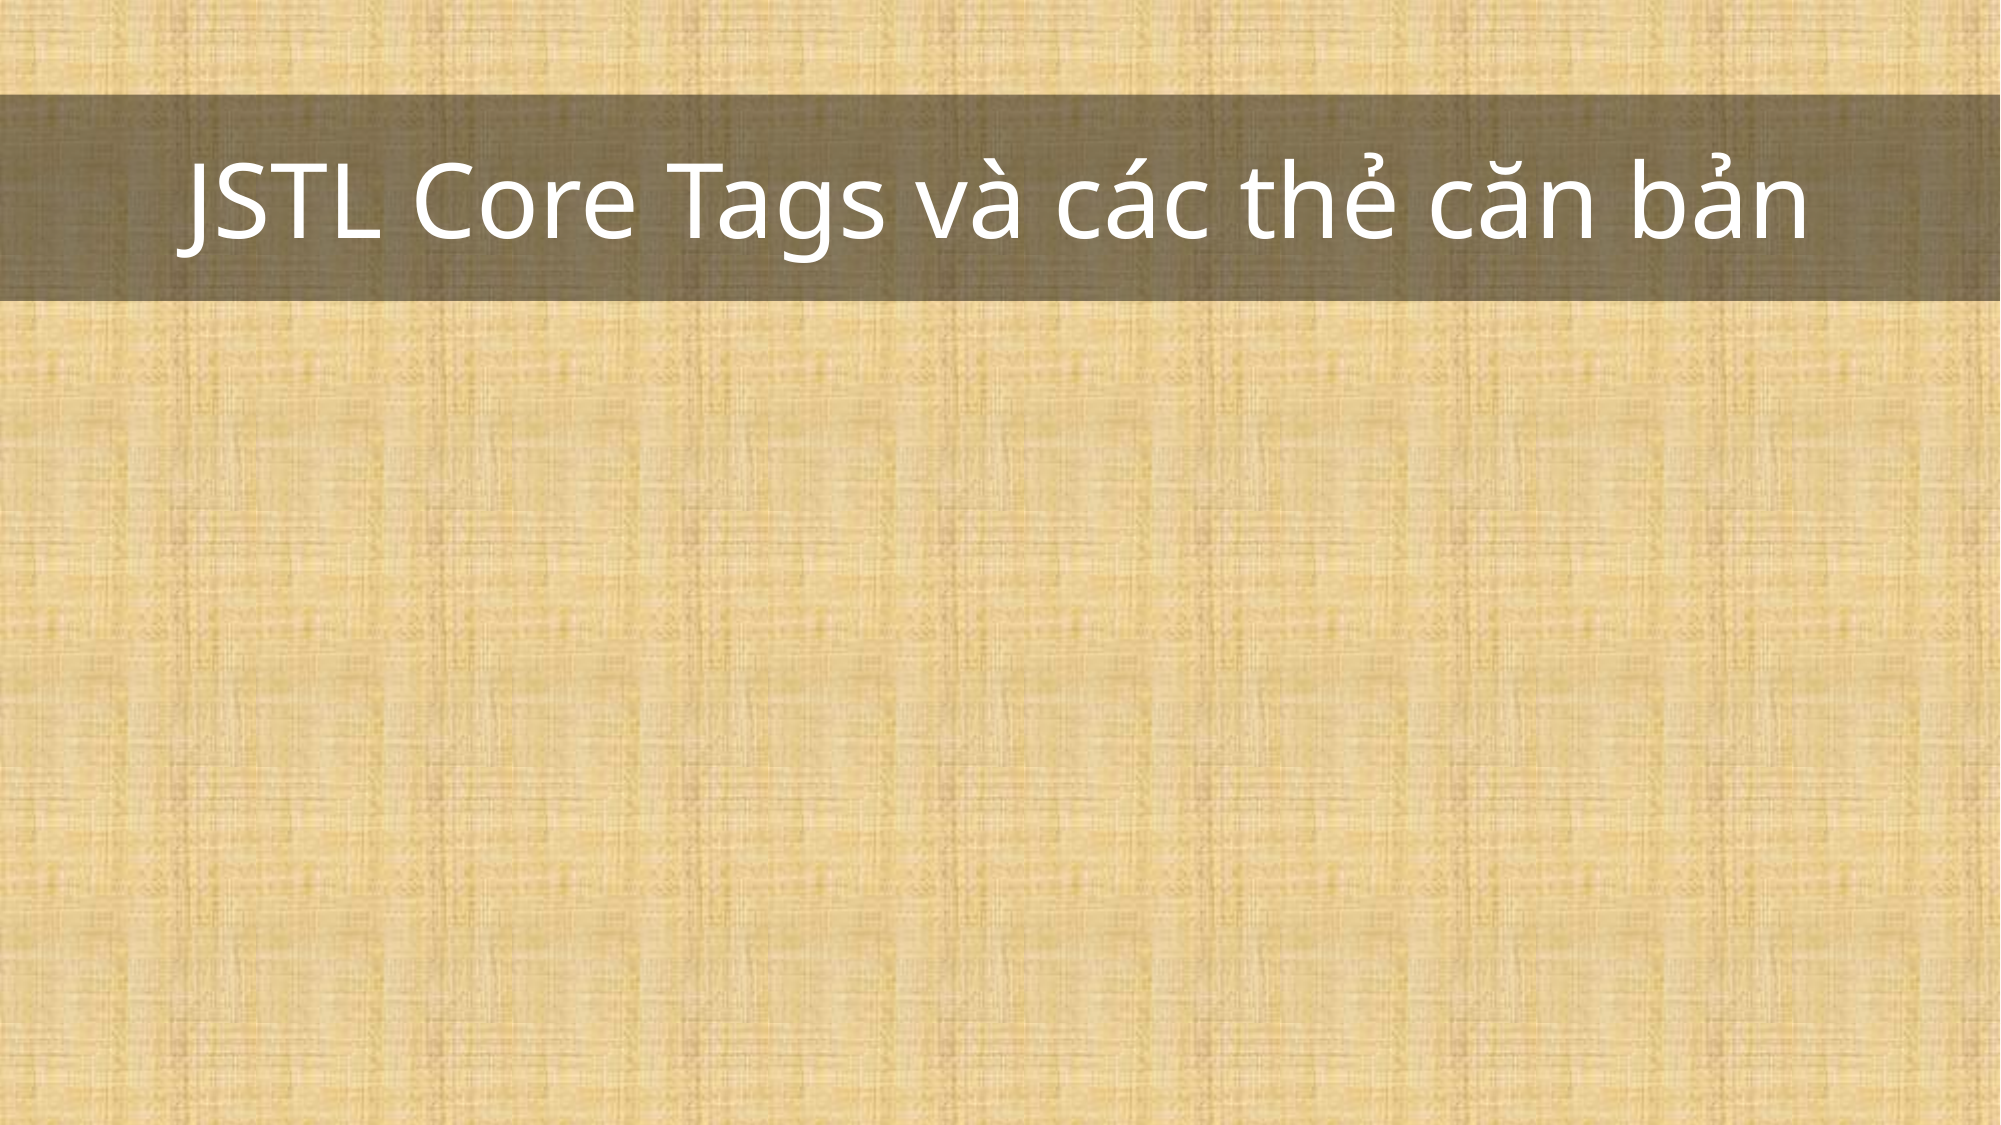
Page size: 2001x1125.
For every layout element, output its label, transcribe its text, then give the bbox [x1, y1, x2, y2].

picture [0, 0, 2001, 1125]
text_box JSTL Core Tags và các thẻ căn bản [0, 94, 2000, 301]
